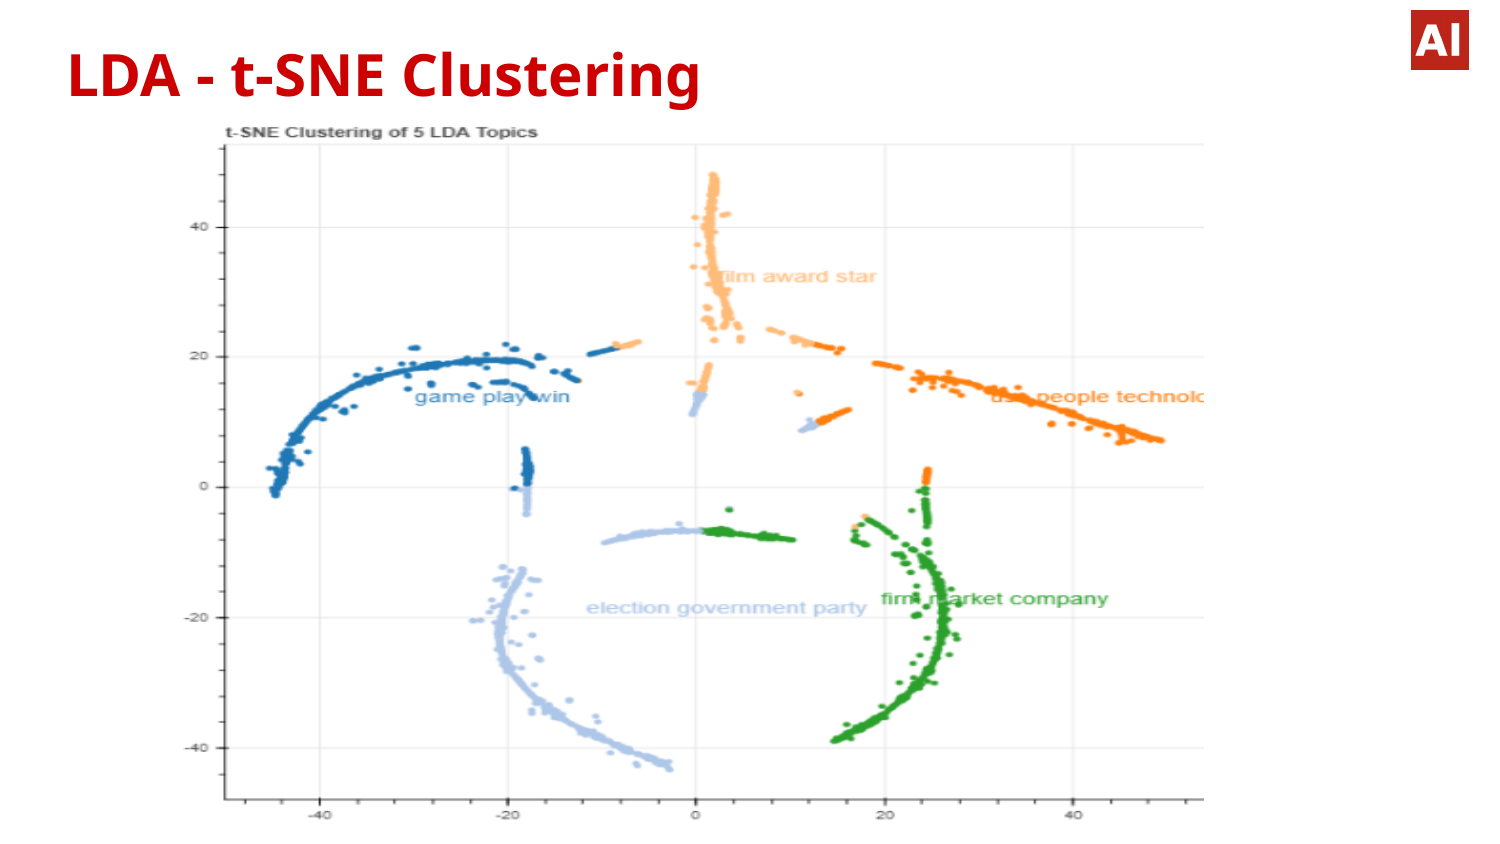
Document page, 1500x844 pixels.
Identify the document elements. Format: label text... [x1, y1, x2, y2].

picture [1411, 10, 1469, 70]
title LDA - t-SNE Clustering [51, 23, 1449, 117]
picture [182, 121, 1204, 825]
